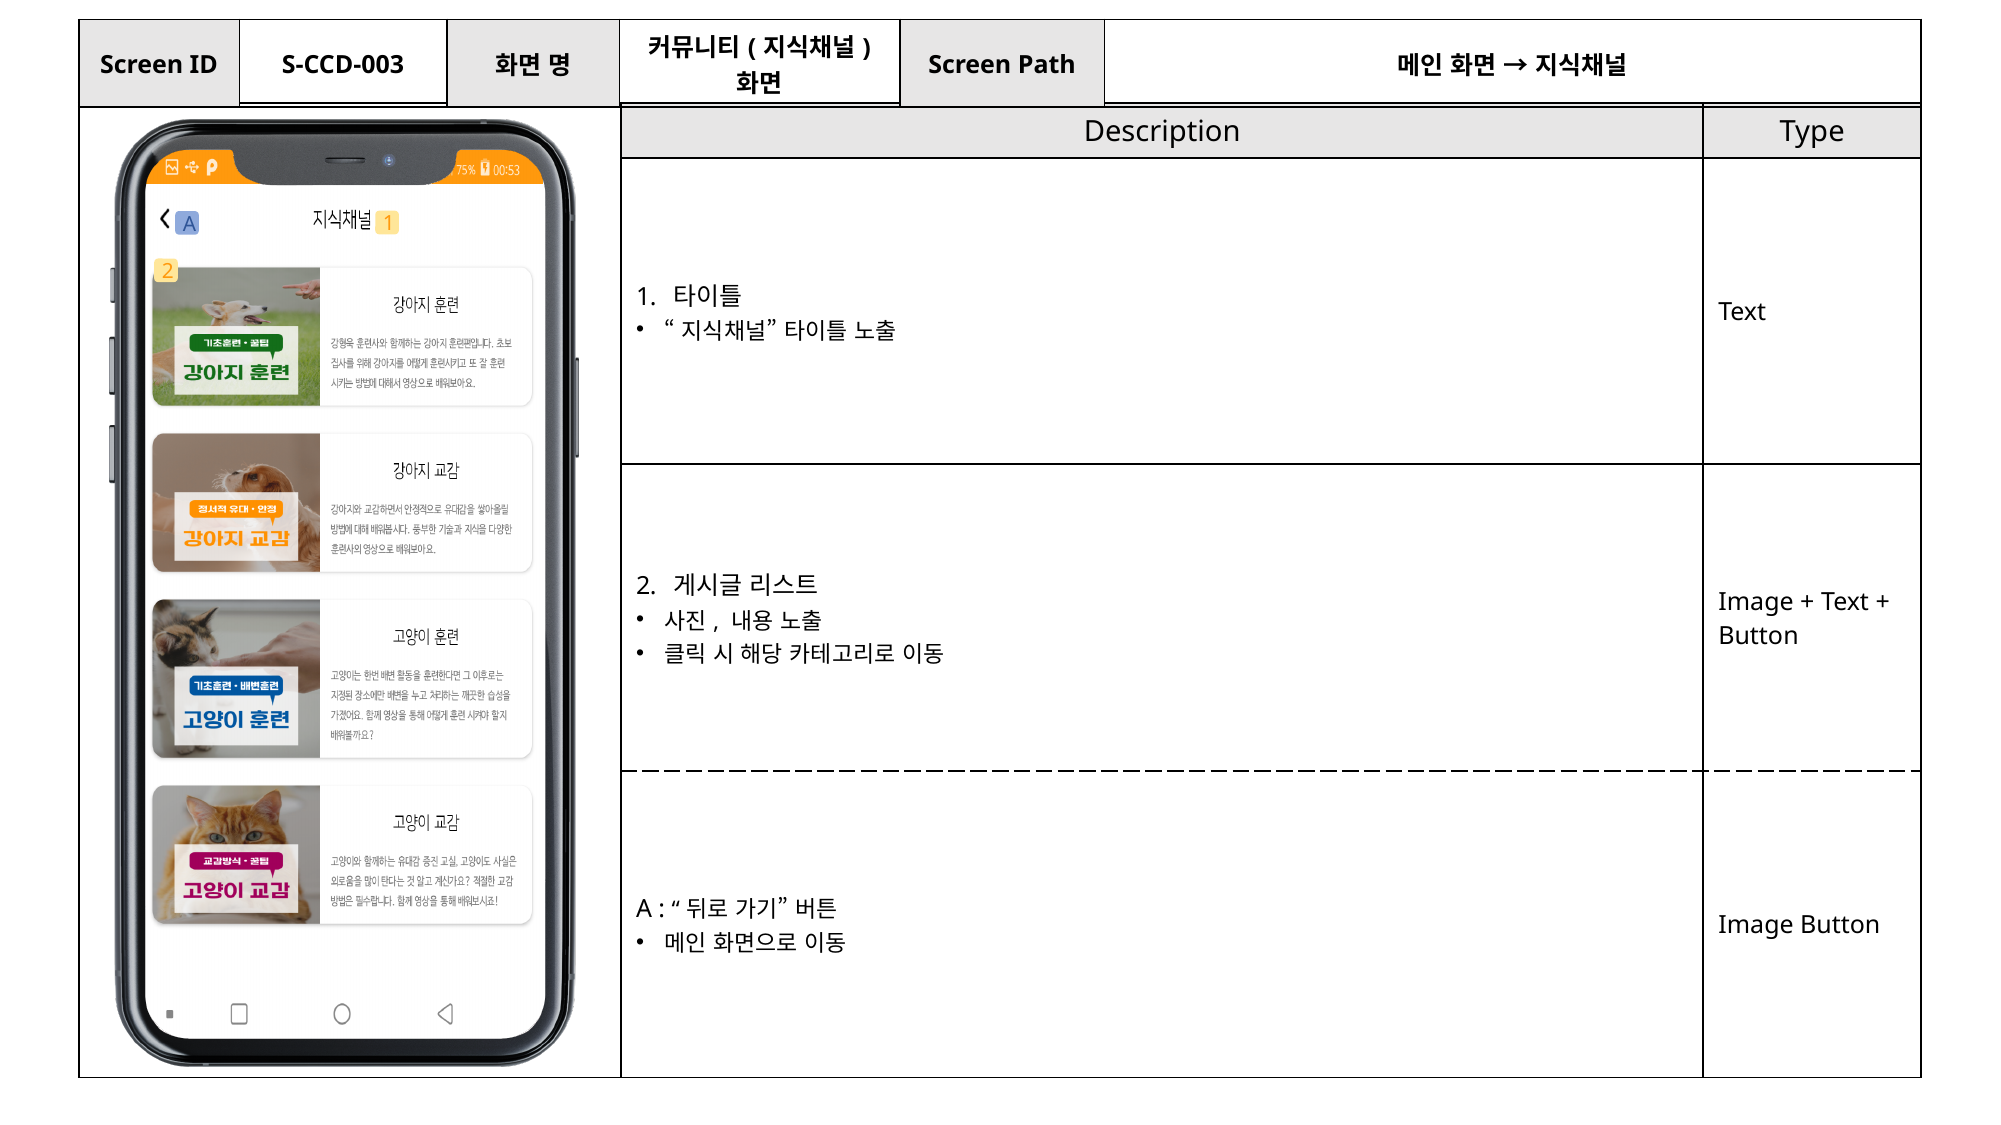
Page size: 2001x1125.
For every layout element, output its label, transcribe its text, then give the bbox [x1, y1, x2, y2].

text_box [109, 119, 579, 1067]
table_cell Image Button [1704, 771, 1920, 1077]
table_header 커뮤니티(지식채널) 화면 [620, 20, 899, 106]
table_header 메인 화면 → 지식채널 [1105, 20, 1920, 106]
table_header Screen ID [80, 20, 239, 106]
table_cell 타이틀 “지식채널” 타이틀 노출 [622, 159, 1702, 463]
table_header S-CCD-003 [240, 20, 446, 106]
table_cell Text [1704, 159, 1920, 463]
table_header [80, 108, 620, 1077]
table_header 화면 명 [448, 20, 619, 106]
table_cell Image + Text + Button [1704, 465, 1920, 771]
table_header Type [1704, 108, 1920, 157]
table_header Screen Path [901, 20, 1104, 106]
table_header Description [622, 108, 1702, 157]
table_cell A : “뒤로 가기” 버튼 메인 화면으로 이동 [622, 771, 1702, 1077]
table_cell 게시글 리스트 사진, 내용 노출 클릭 시 해당 카테고리로 이동 [622, 465, 1702, 771]
